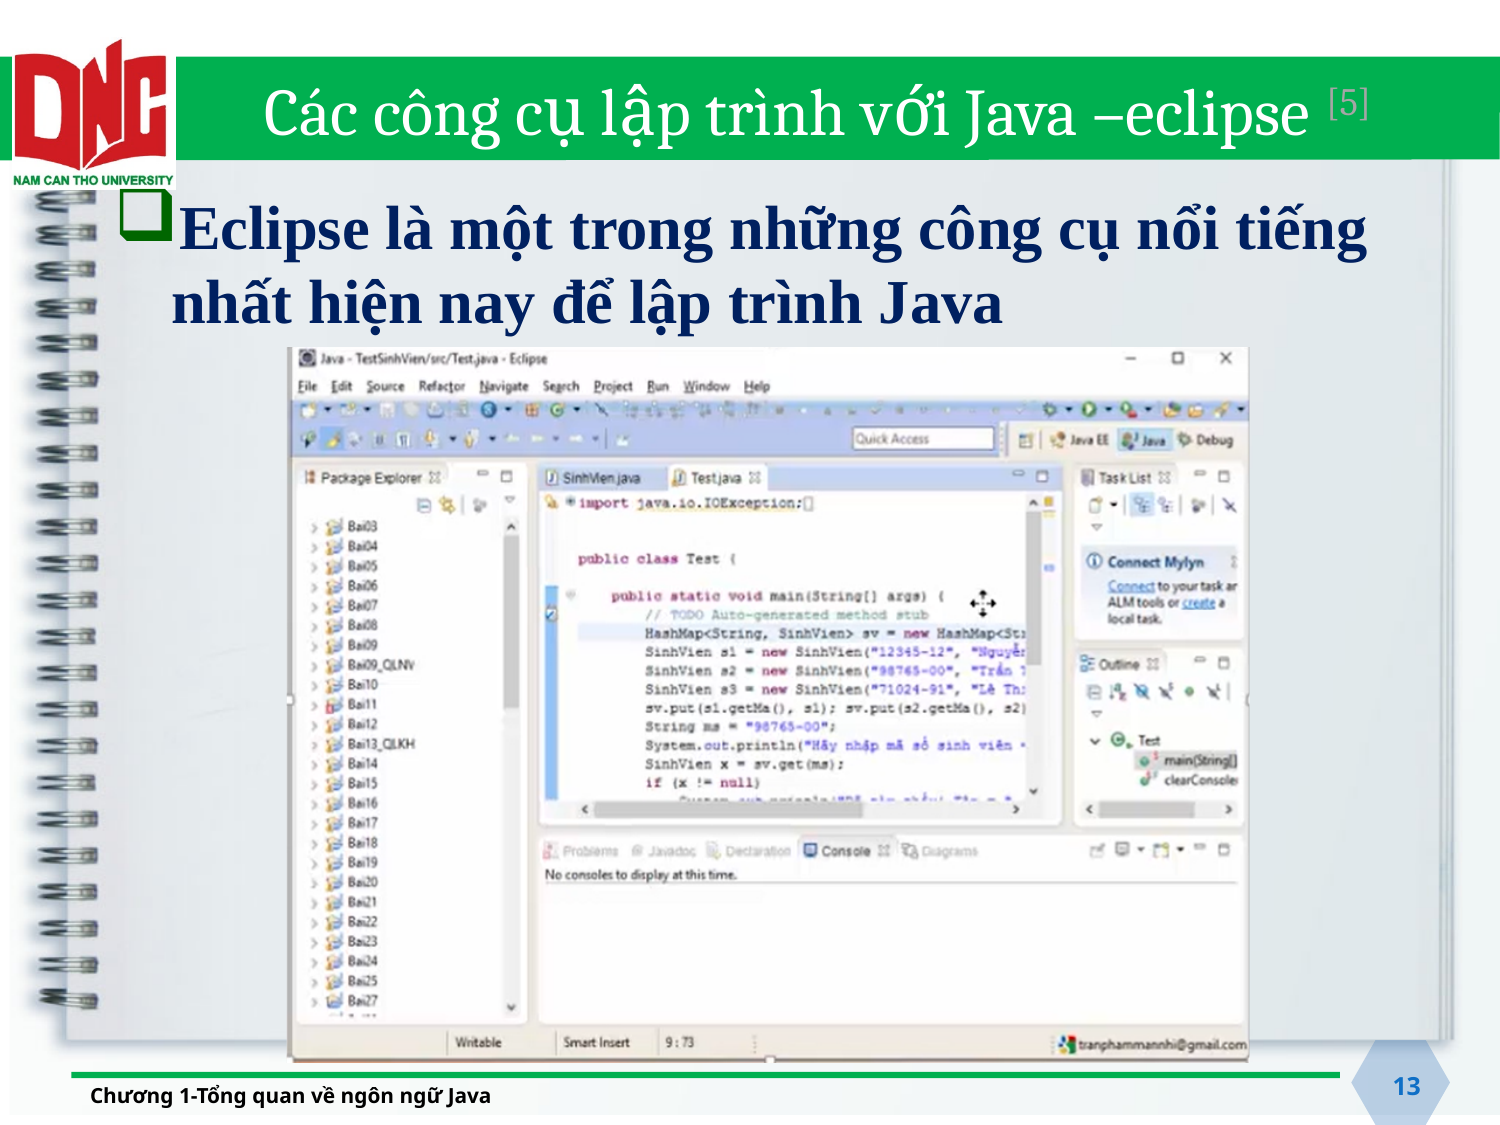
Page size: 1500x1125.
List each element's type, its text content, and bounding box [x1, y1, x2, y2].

slide_number 13 [1350, 1062, 1436, 1104]
title Các công cụ lập trình với Java –eclipse [5] [187, 62, 1449, 155]
slide_number Chương 1-Tổng quan về ngôn ngữ Java [75, 1074, 713, 1116]
list Eclipse là một trong những công cụ nổi tiếng nhất hiện nay để lập trình Java [99, 179, 1436, 1041]
picture [9, 37, 1500, 1115]
